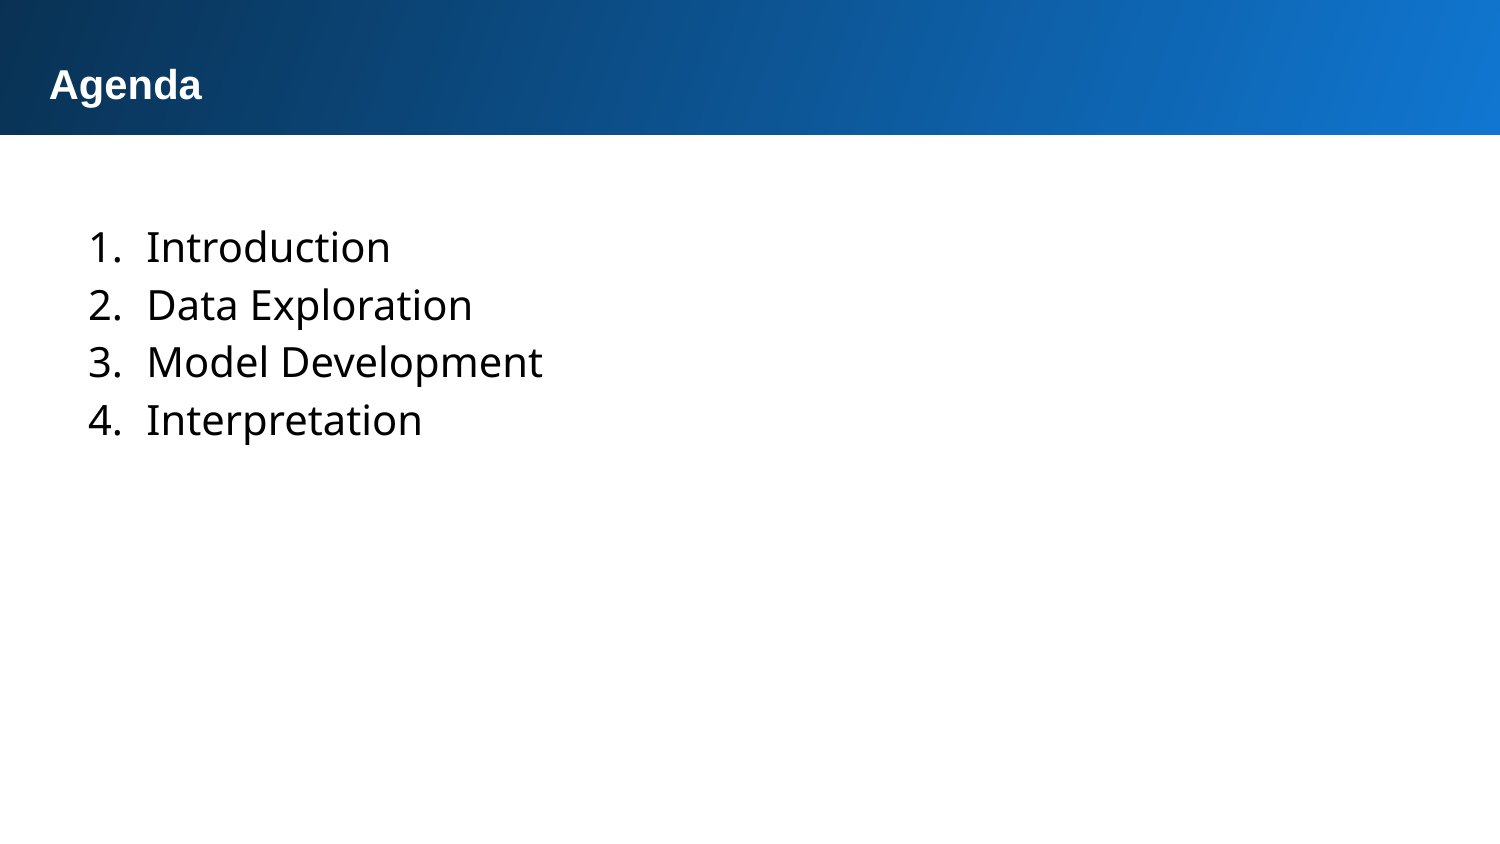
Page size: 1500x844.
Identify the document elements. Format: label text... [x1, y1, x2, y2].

text_box Introduction Data Exploration Model Development Interpretation [56, 198, 952, 459]
text_box Agenda [33, 43, 1439, 124]
text_box [0, 0, 1500, 135]
